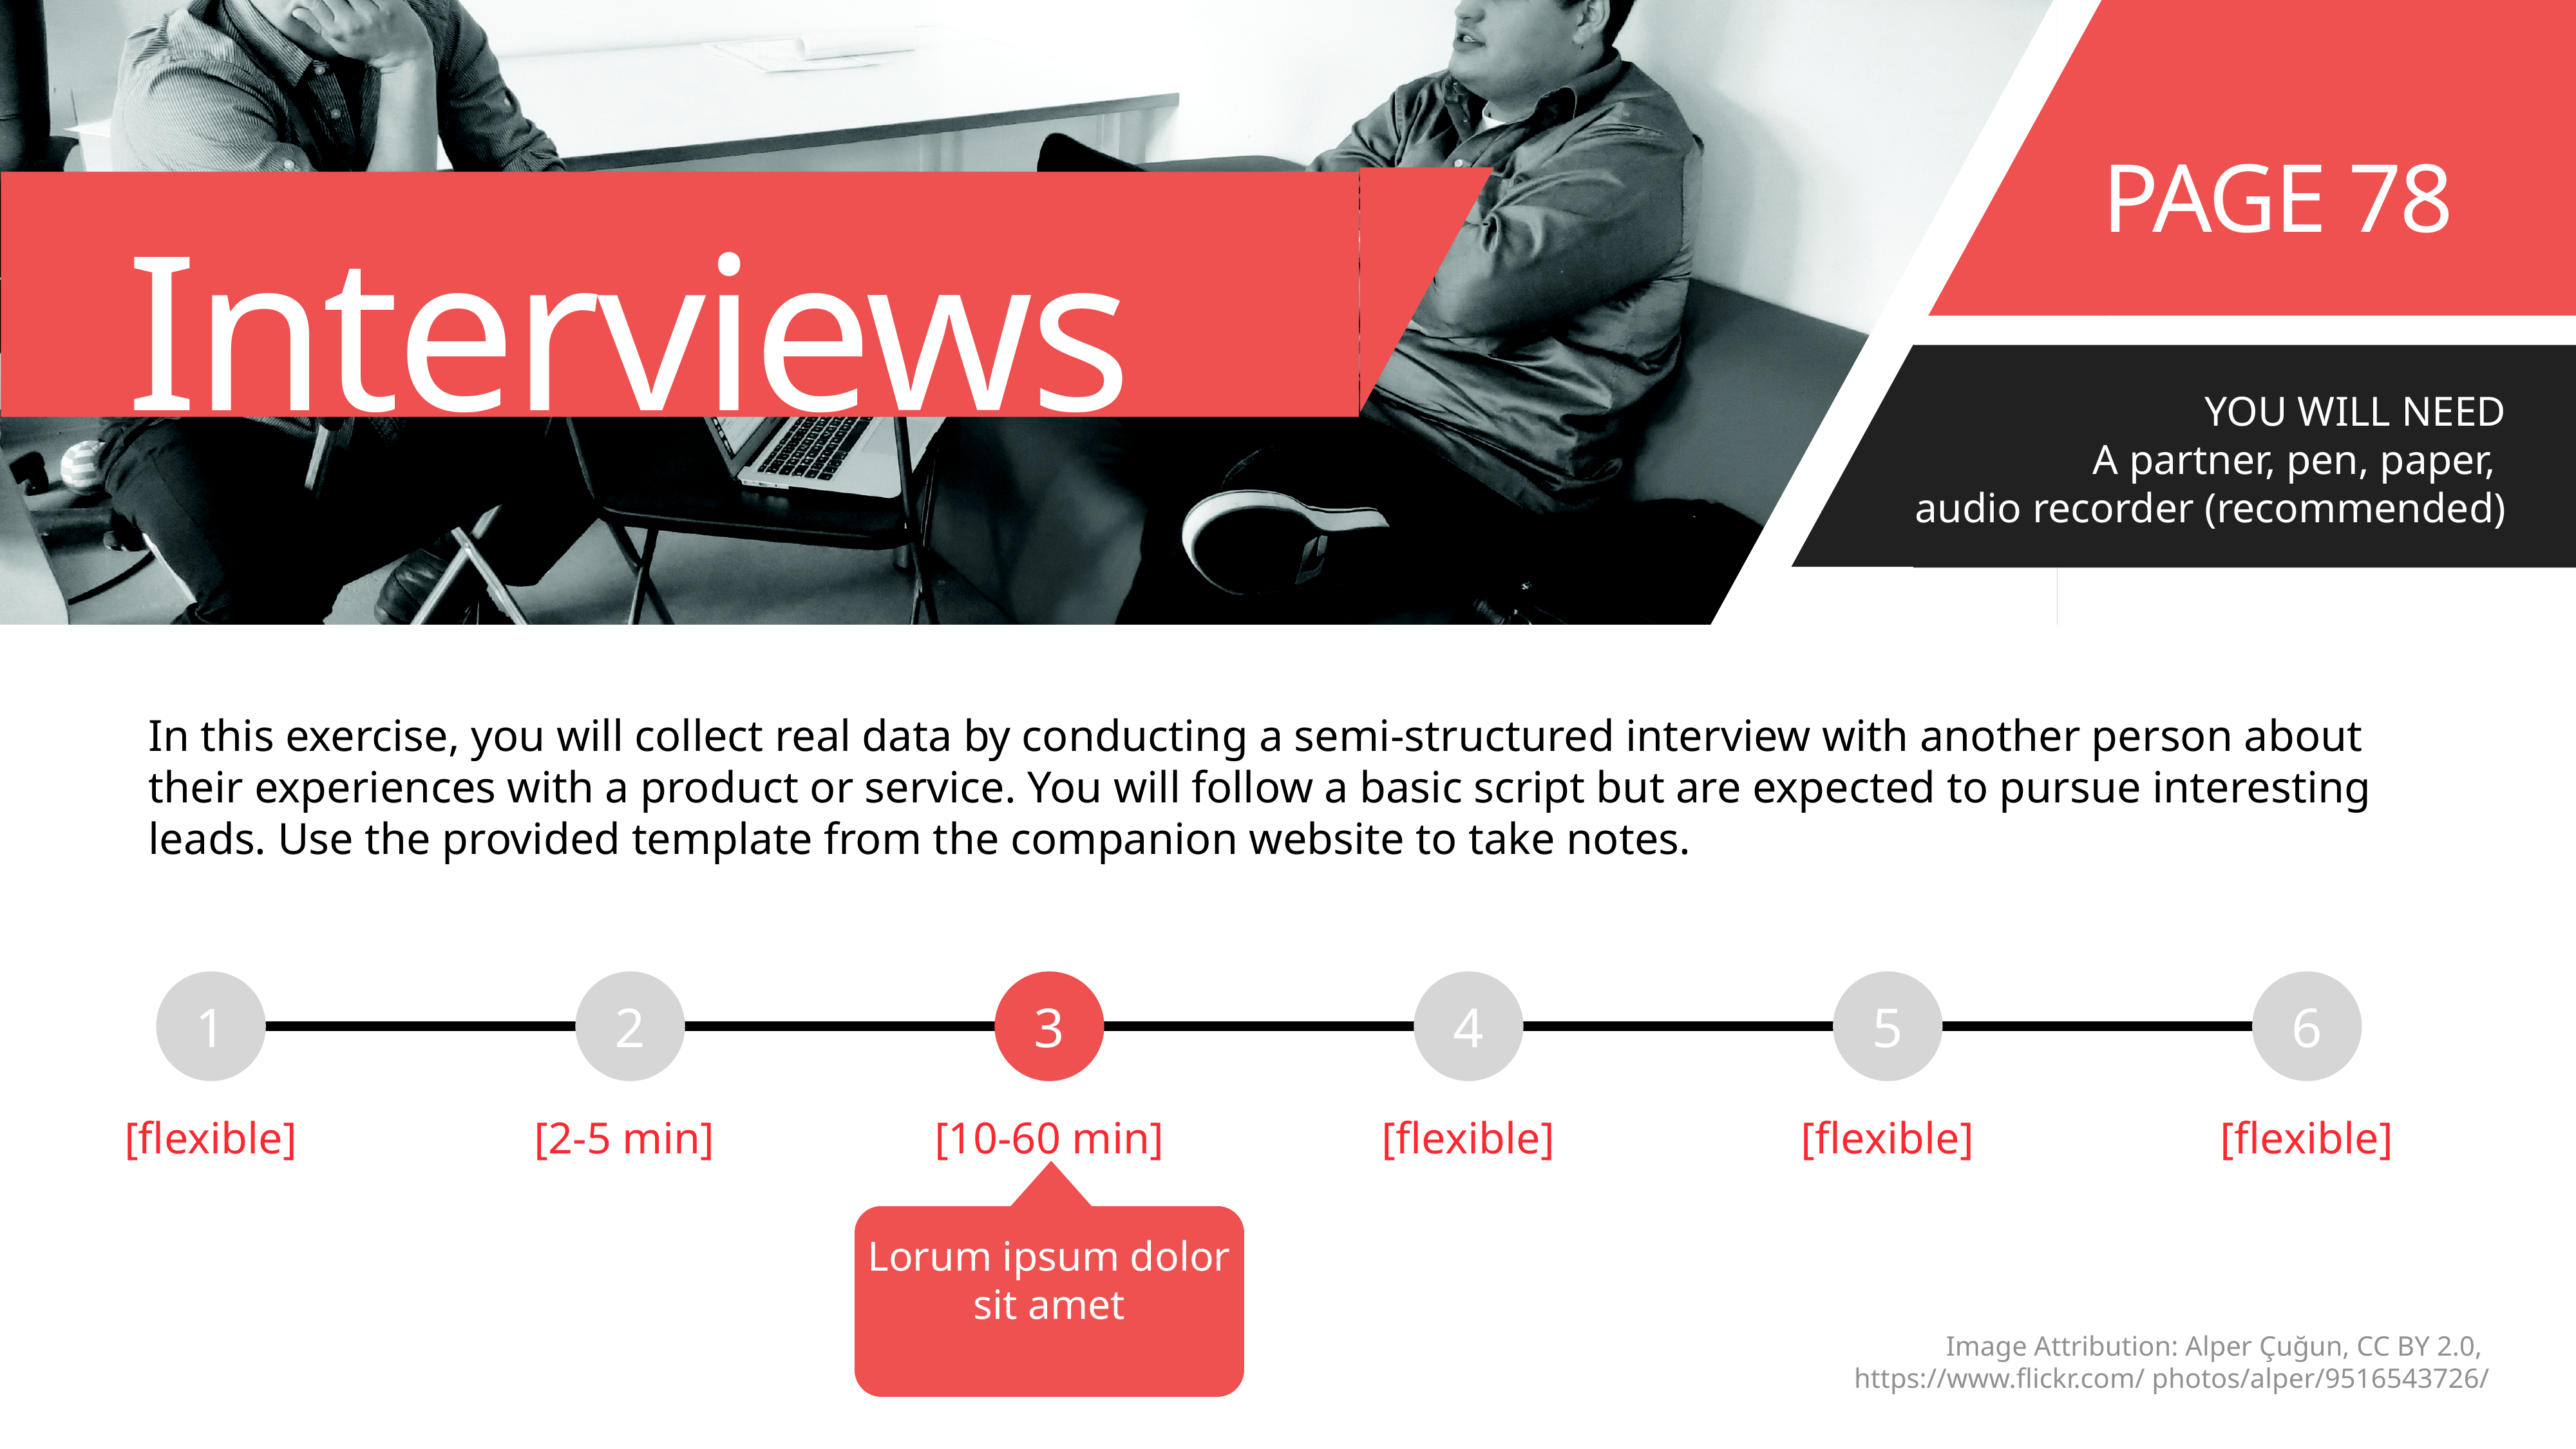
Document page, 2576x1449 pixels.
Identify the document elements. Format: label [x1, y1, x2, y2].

text_box [0, 0, 2576, 1401]
